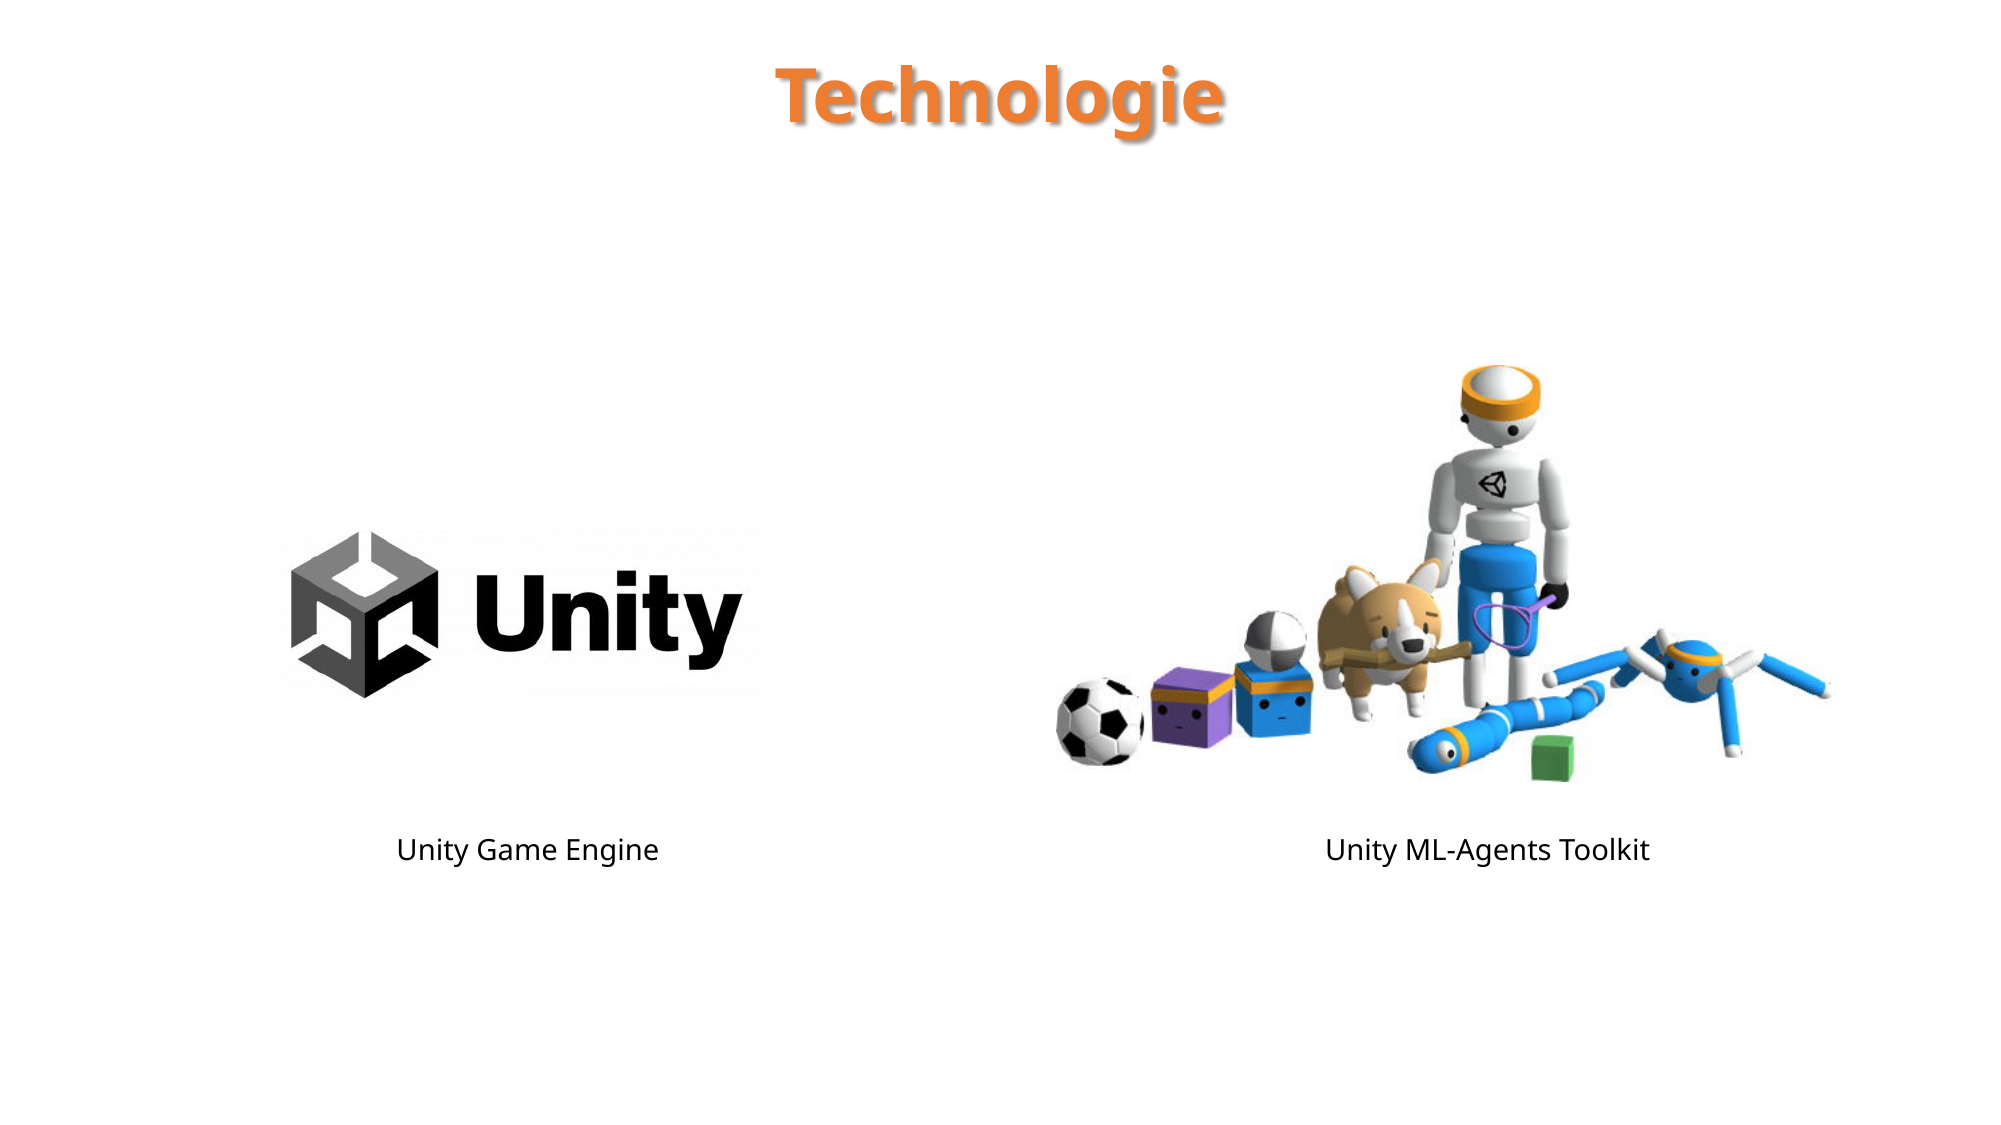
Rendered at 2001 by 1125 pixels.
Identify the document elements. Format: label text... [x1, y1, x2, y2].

text_box Technologie [760, 39, 1240, 145]
text_box Unity ML-Agents Toolkit [1310, 823, 1666, 874]
picture [274, 530, 761, 700]
picture [1056, 365, 1832, 782]
text_box Unity Game Engine [381, 823, 675, 874]
